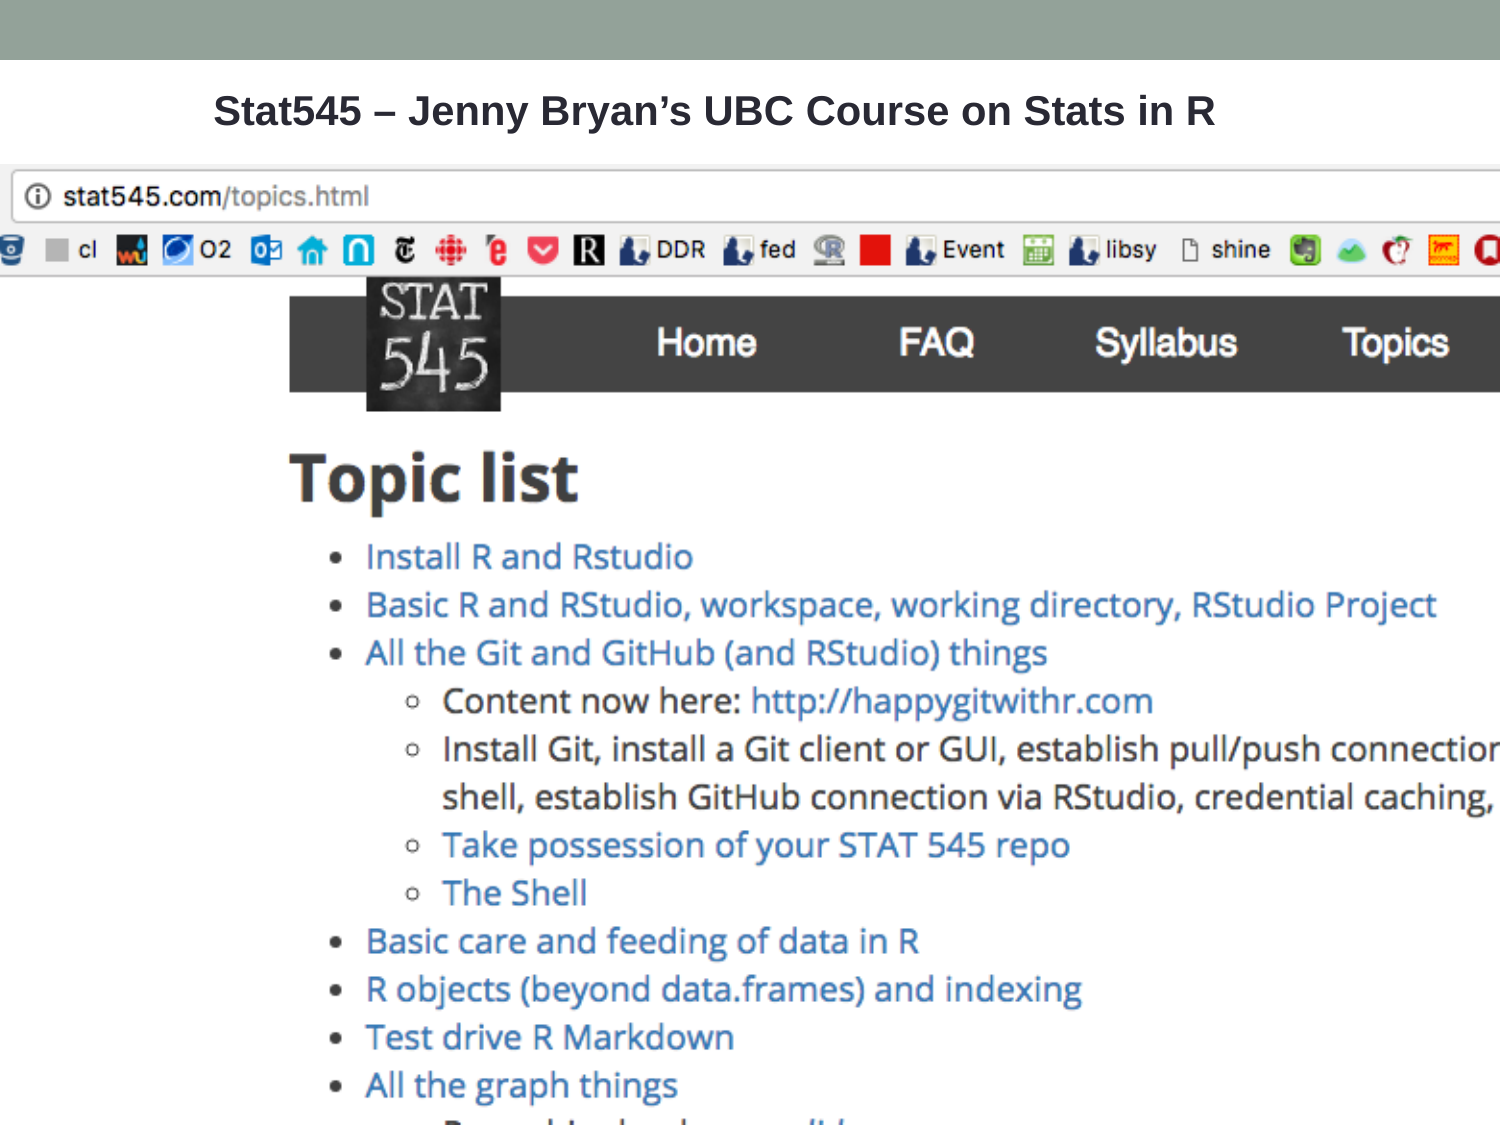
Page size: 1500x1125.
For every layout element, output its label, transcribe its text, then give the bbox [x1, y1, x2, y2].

text_box Stat545 – Jenny Bryan’s UBC Course on Stats in R [198, 76, 1302, 141]
picture [0, 164, 1500, 1125]
